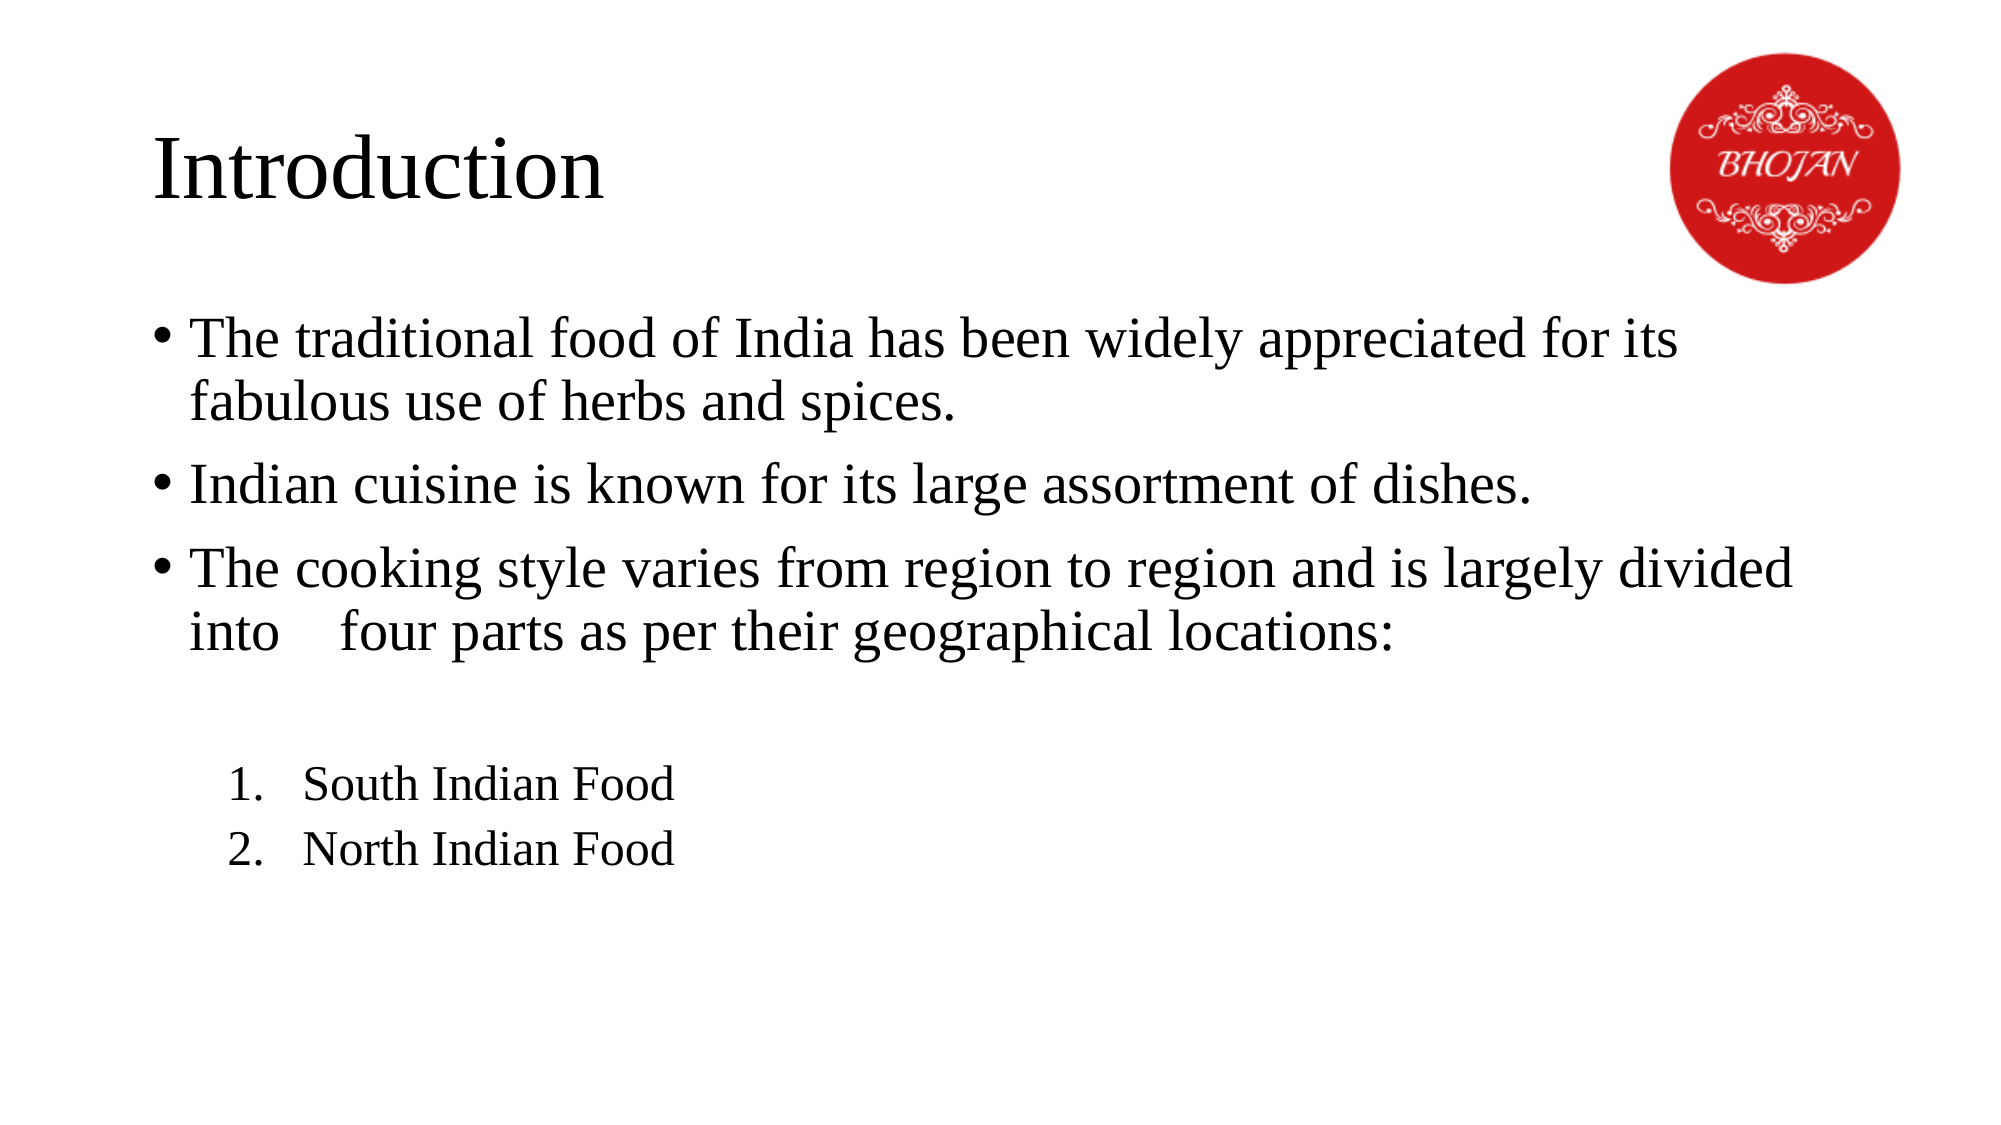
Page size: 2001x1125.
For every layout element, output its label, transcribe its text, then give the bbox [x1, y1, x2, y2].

title Introduction [137, 59, 1627, 278]
list The traditional food of India has been widely appreciated for its fabulous use of herbs and spices. Indian cuisine is known for its large assortment of dishes. The cooking style varies from region to region and is largely divided into four parts as per their geographical locations: South Indian Food North Indian Food [137, 299, 1863, 1014]
picture [1627, 1, 1961, 336]
